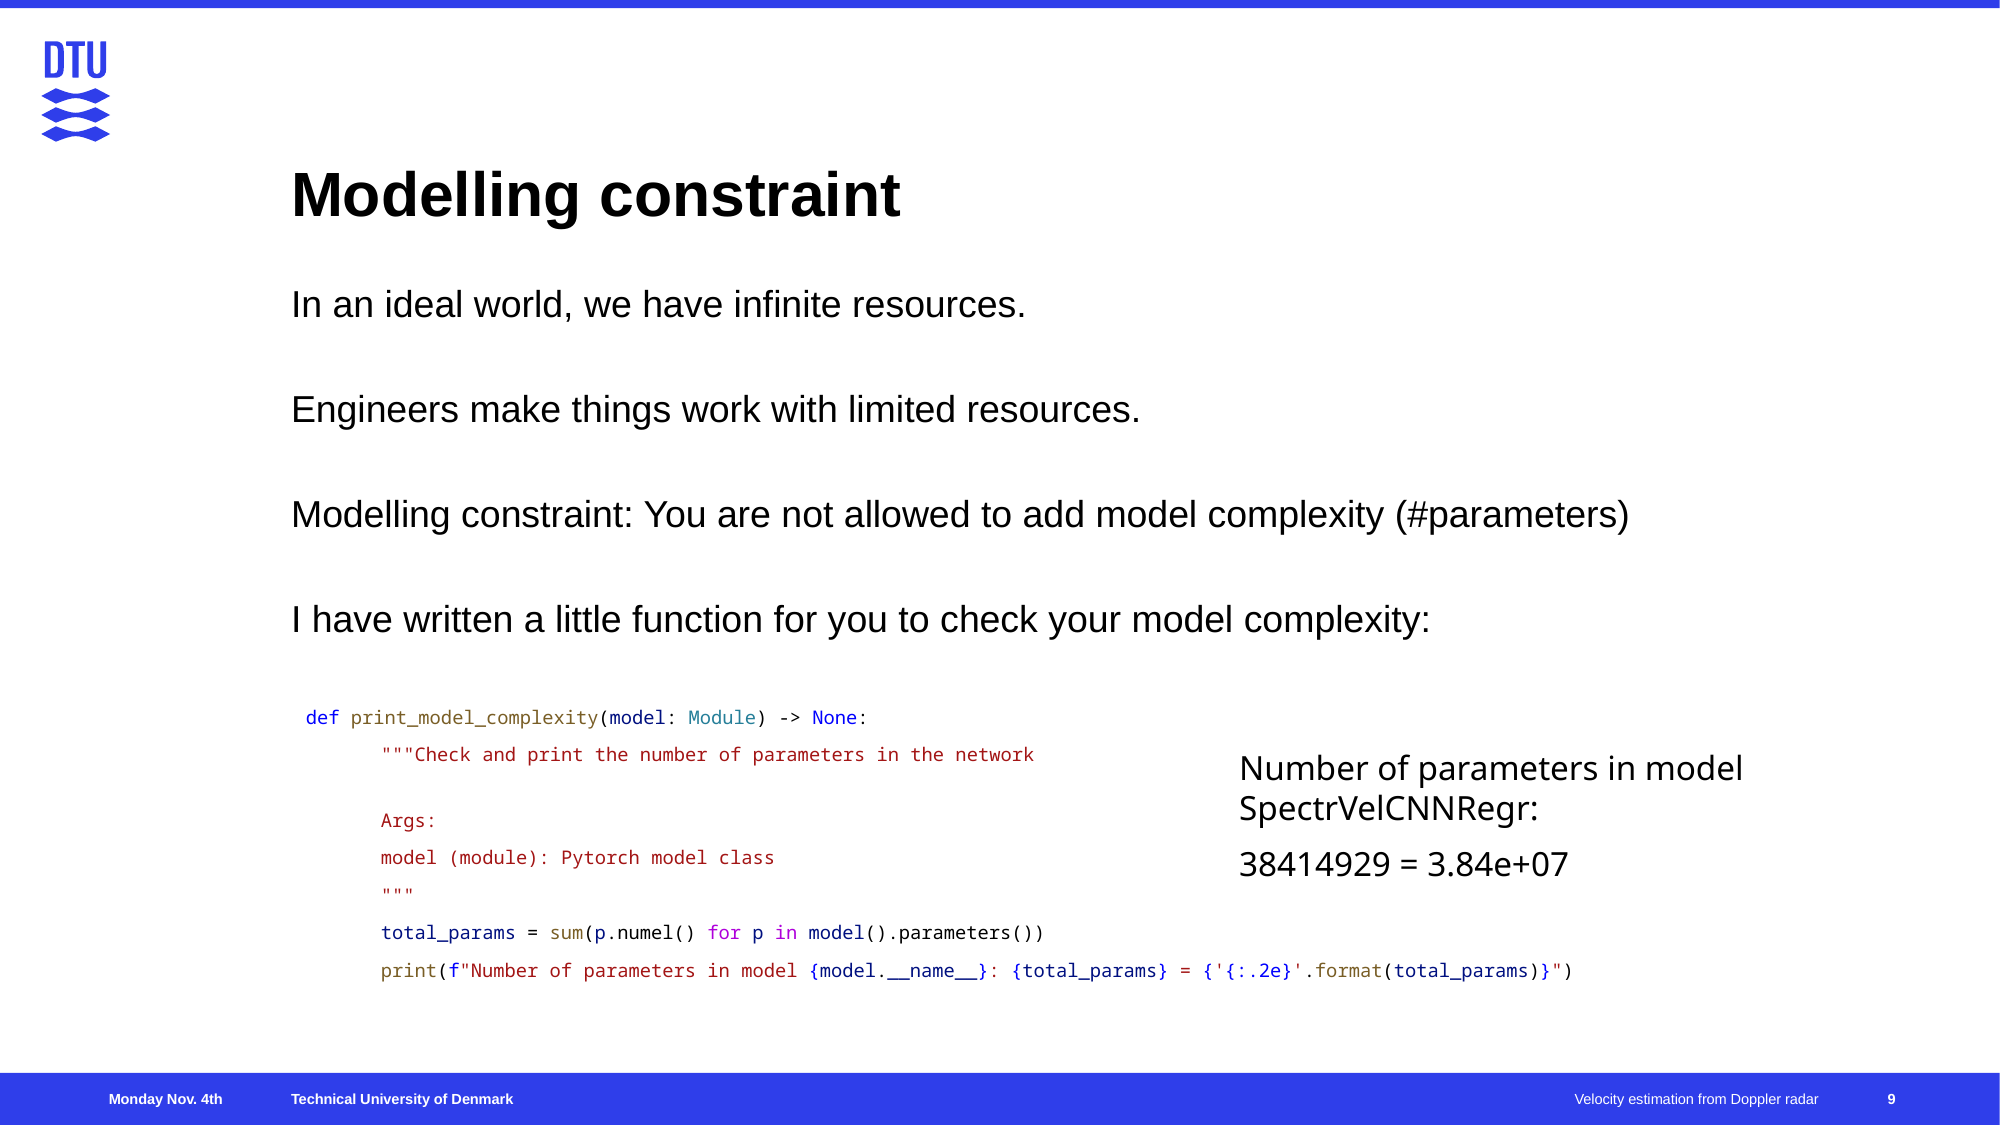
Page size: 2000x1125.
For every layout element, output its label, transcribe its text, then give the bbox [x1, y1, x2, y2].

title Modelling constraint [291, 69, 1819, 230]
footer Velocity estimation from Doppler radar [917, 1073, 1819, 1125]
text_box Number of parameters in model SpectrVelCNNRegr: 38414929 = 3.84e+07 [1614, 739, 1905, 891]
text_box def print_model_complexity(model: Module) -> None: """Check and print the number of parameters in the network Args: model (module): Pytorch model class """ total_params = sum(p.numel() for p in model().parameters()) print(f"Number of parameters in model {model.__name__}: {total_params} = {'{:.2e}'.format(total_params)}") [291, 692, 1614, 989]
list In an ideal world, we have infinite resources. Engineers make things work with limited resources. Modelling constraint: You are not allowed to add model complexity (#parameters) I have written a little function for you to check your model complexity: [291, 279, 1756, 739]
slide_number 9 [1887, 1073, 1959, 1125]
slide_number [41, 1073, 223, 1125]
